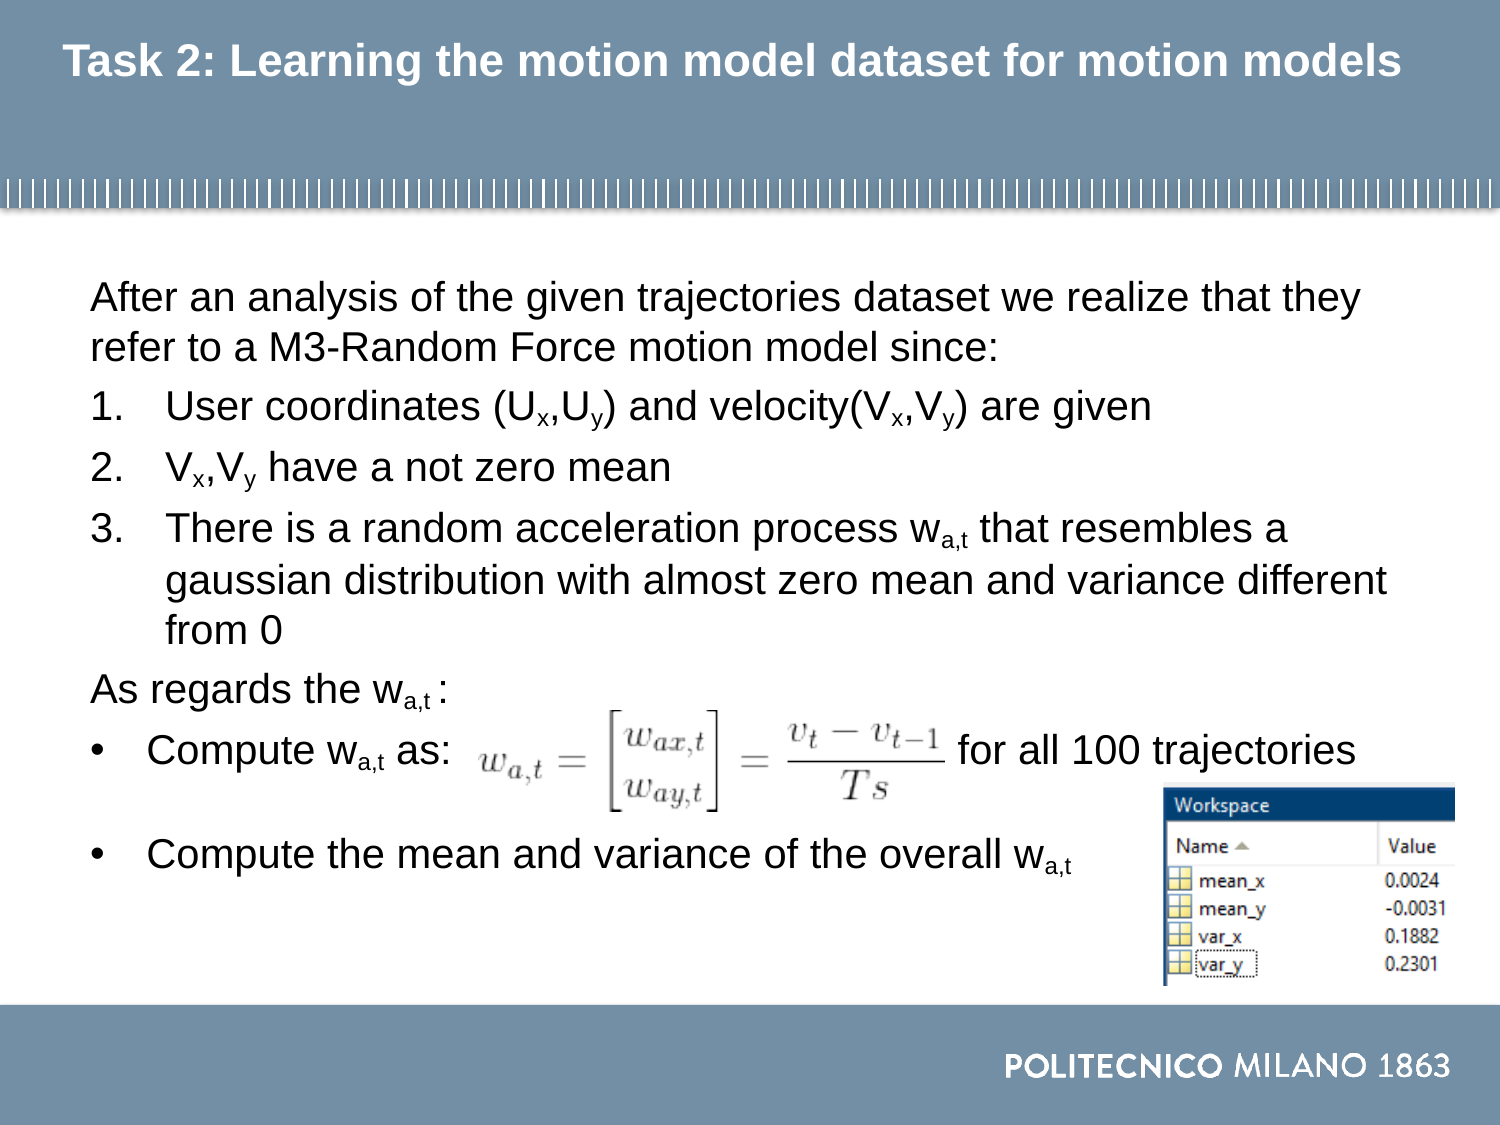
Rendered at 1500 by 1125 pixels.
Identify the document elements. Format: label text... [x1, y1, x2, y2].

title Task 2: Learning the motion model dataset for motion models [47, 22, 1455, 161]
list After an analysis of the given trajectories dataset we realize that they refer to a M3-Random Force motion model since: User coordinates (Ux,Uy) and velocity(Vx,Vy) are given Vx,Vy have a not zero mean There is a random acceleration process wa,t that resembles a gaussian distribution with almost zero mean and variance different from 0 As regards the wa,t : Compute wa,t as: for all 100 trajectories Compute the mean and variance of the overall wa,t [75, 262, 1441, 1005]
picture [999, 1041, 1456, 1089]
picture [478, 710, 946, 813]
picture [1163, 782, 1456, 986]
